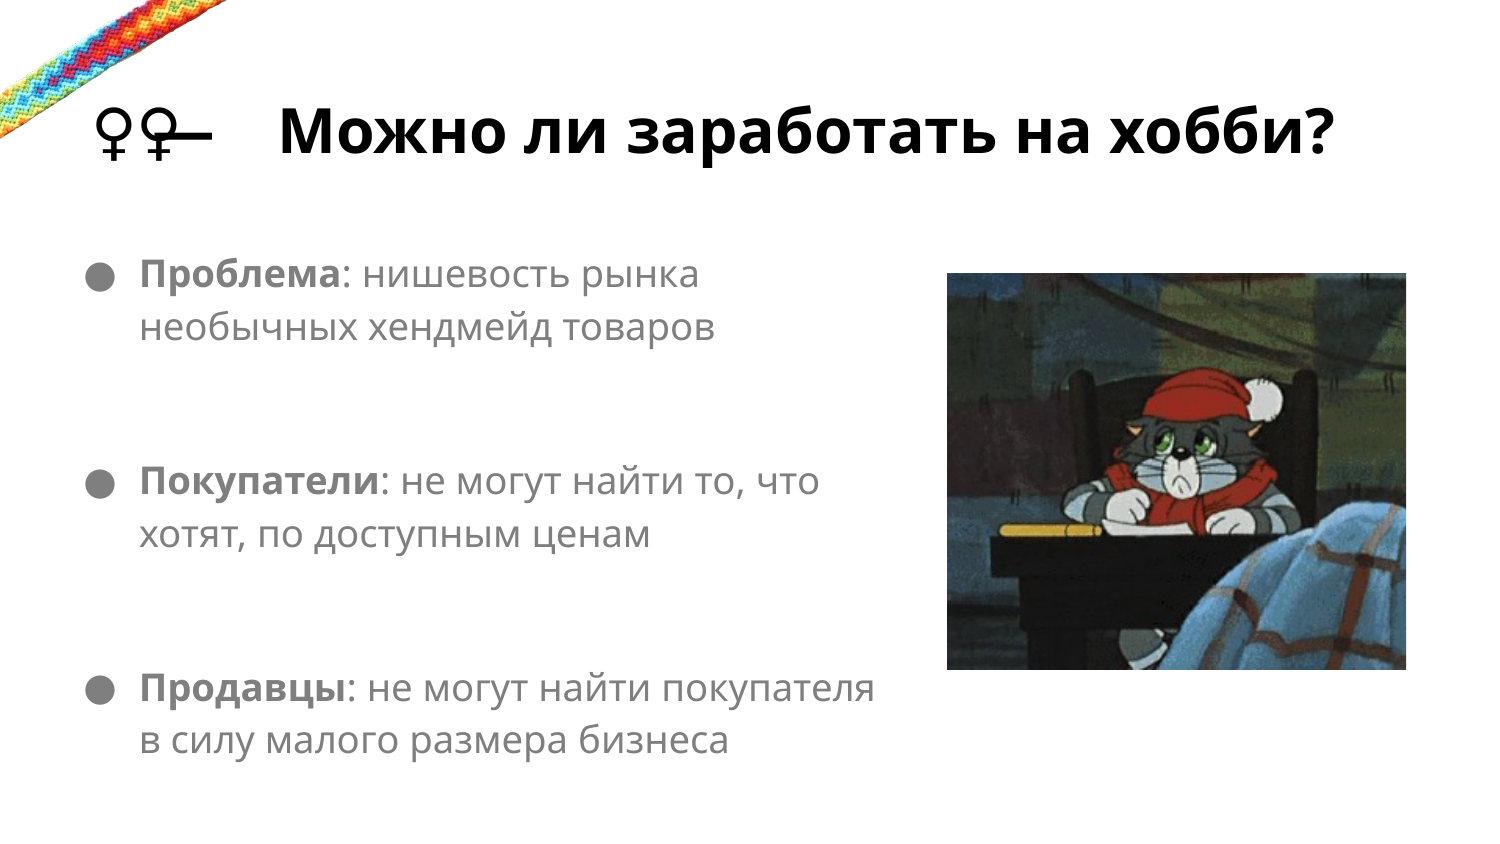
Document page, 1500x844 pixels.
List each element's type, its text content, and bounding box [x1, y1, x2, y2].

text_box 🧚🏿‍♀ — Можно ли заработать на хобби? [76, 76, 1445, 182]
picture [946, 273, 1407, 670]
picture [0, 0, 431, 340]
list Проблема: нишевость рынка необычных хендмейд товаров Покупатели: не могут найти то, что хотят, по доступным ценам Продавцы: не могут найти покупателя в силу малого размера бизнеса [51, 227, 893, 834]
